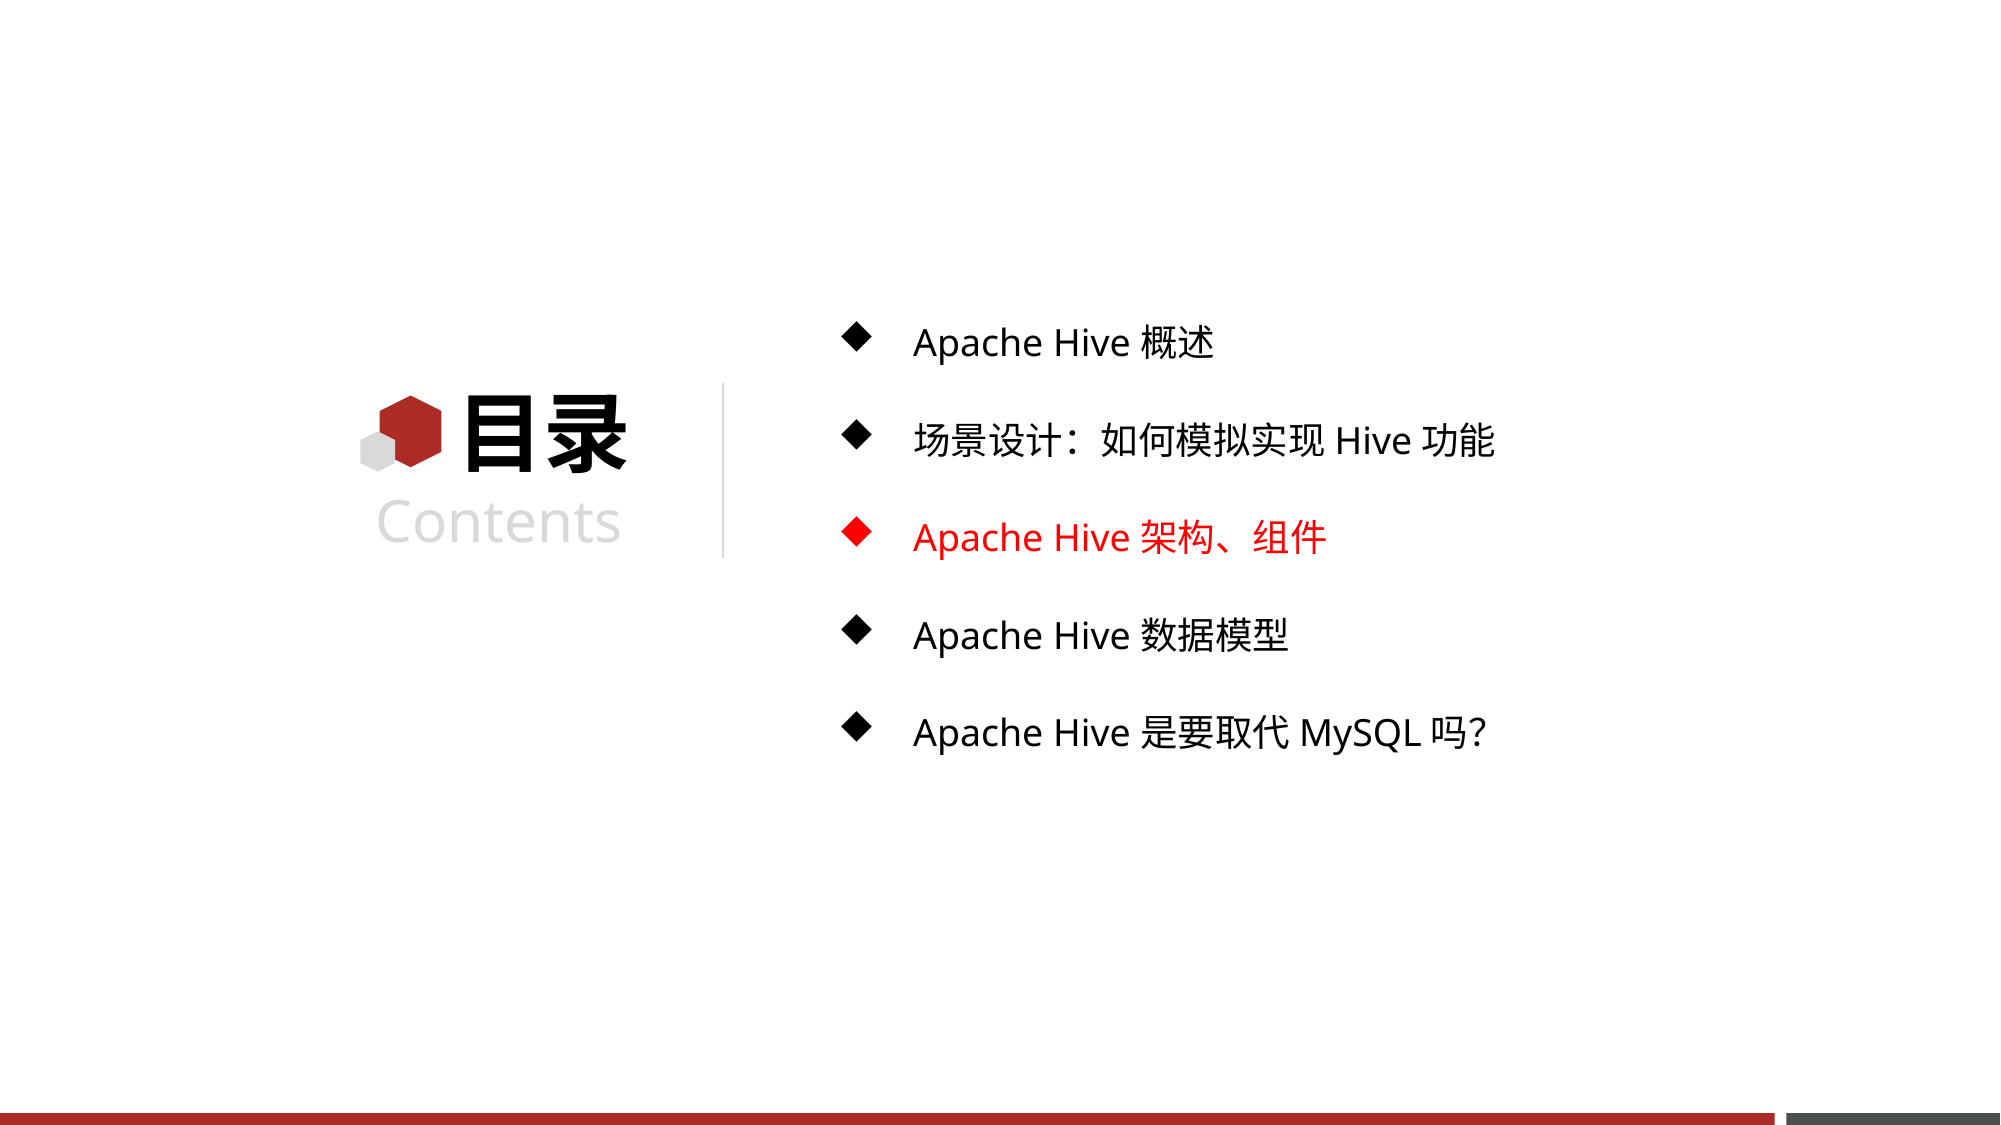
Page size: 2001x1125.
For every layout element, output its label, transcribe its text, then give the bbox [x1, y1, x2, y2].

list Apache Hive概述 场景设计：如何模拟实现Hive功能 Apache Hive架构、组件 Apache Hive数据模型 Apache Hive是要取代MySQL吗？ [823, 165, 1804, 864]
